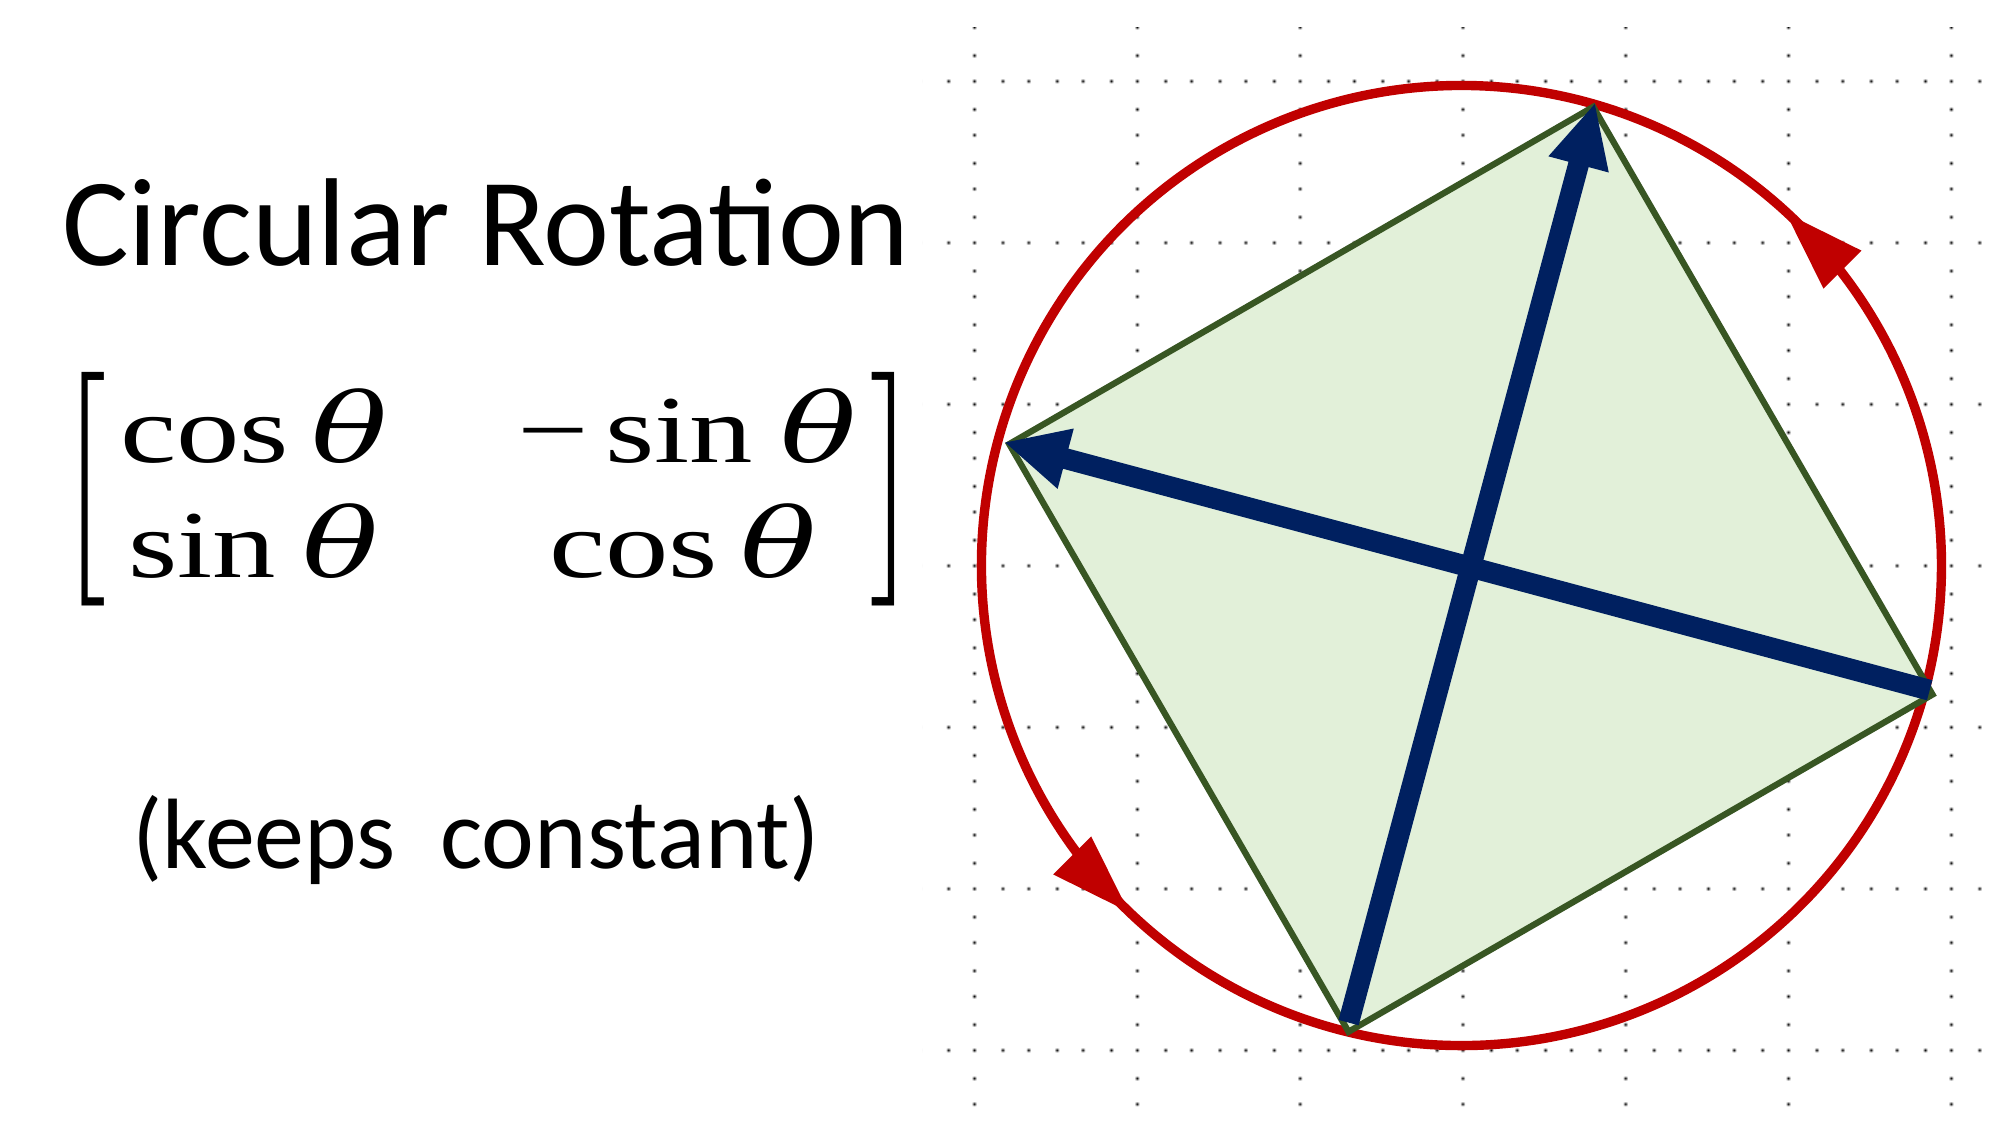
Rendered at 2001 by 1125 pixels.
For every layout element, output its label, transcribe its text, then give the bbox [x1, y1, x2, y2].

picture [922, 27, 2000, 1114]
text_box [992, 83, 1945, 1041]
text_box Circular Rotation [0, 149, 922, 310]
